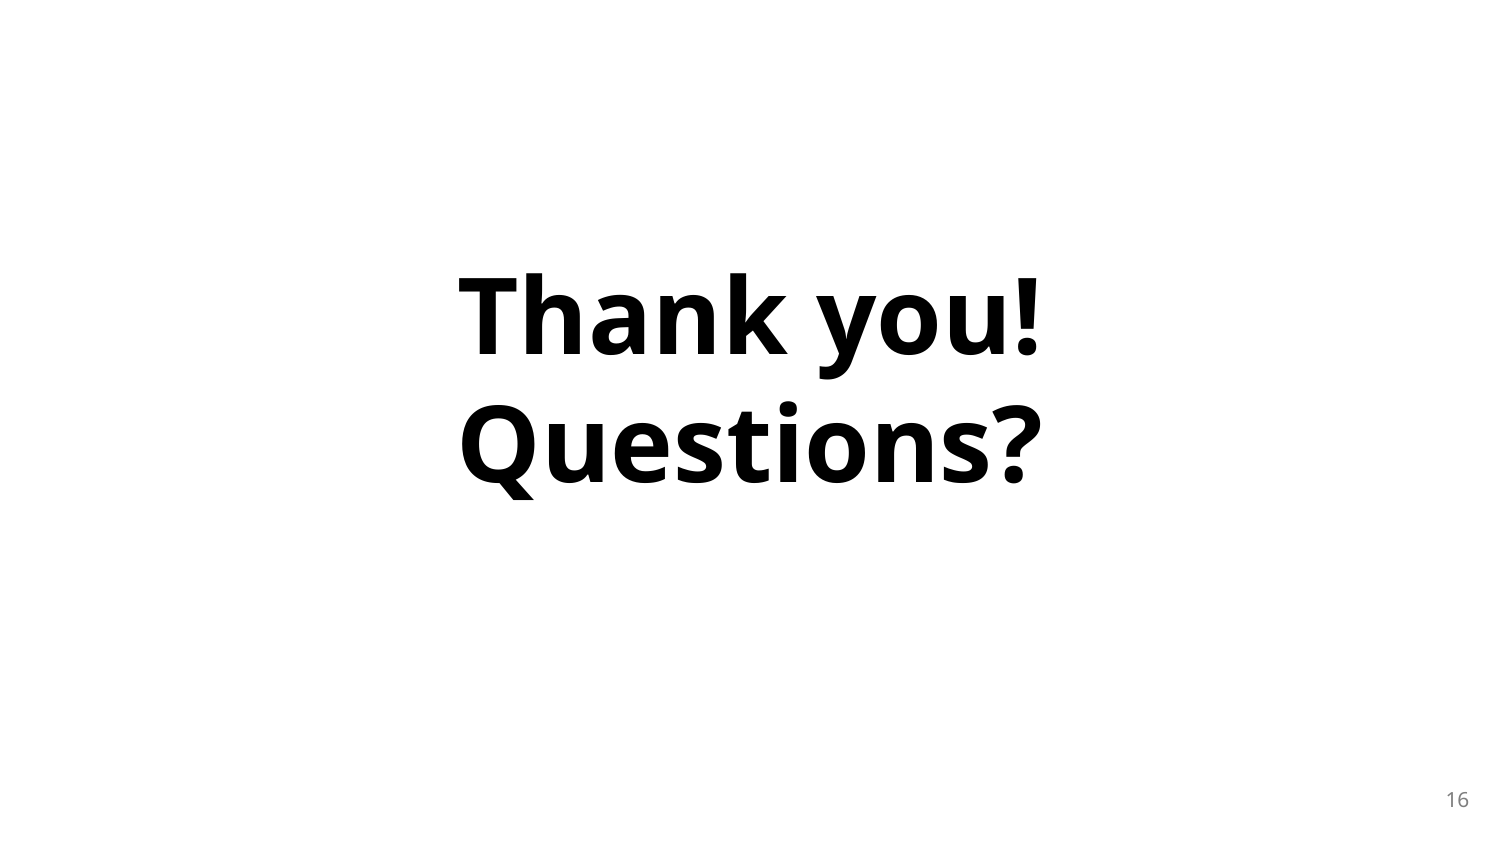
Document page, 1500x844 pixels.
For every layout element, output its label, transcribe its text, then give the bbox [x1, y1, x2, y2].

title Thank you! Questions? [51, 233, 1449, 611]
slide_number ‹#› [1394, 769, 1484, 834]
